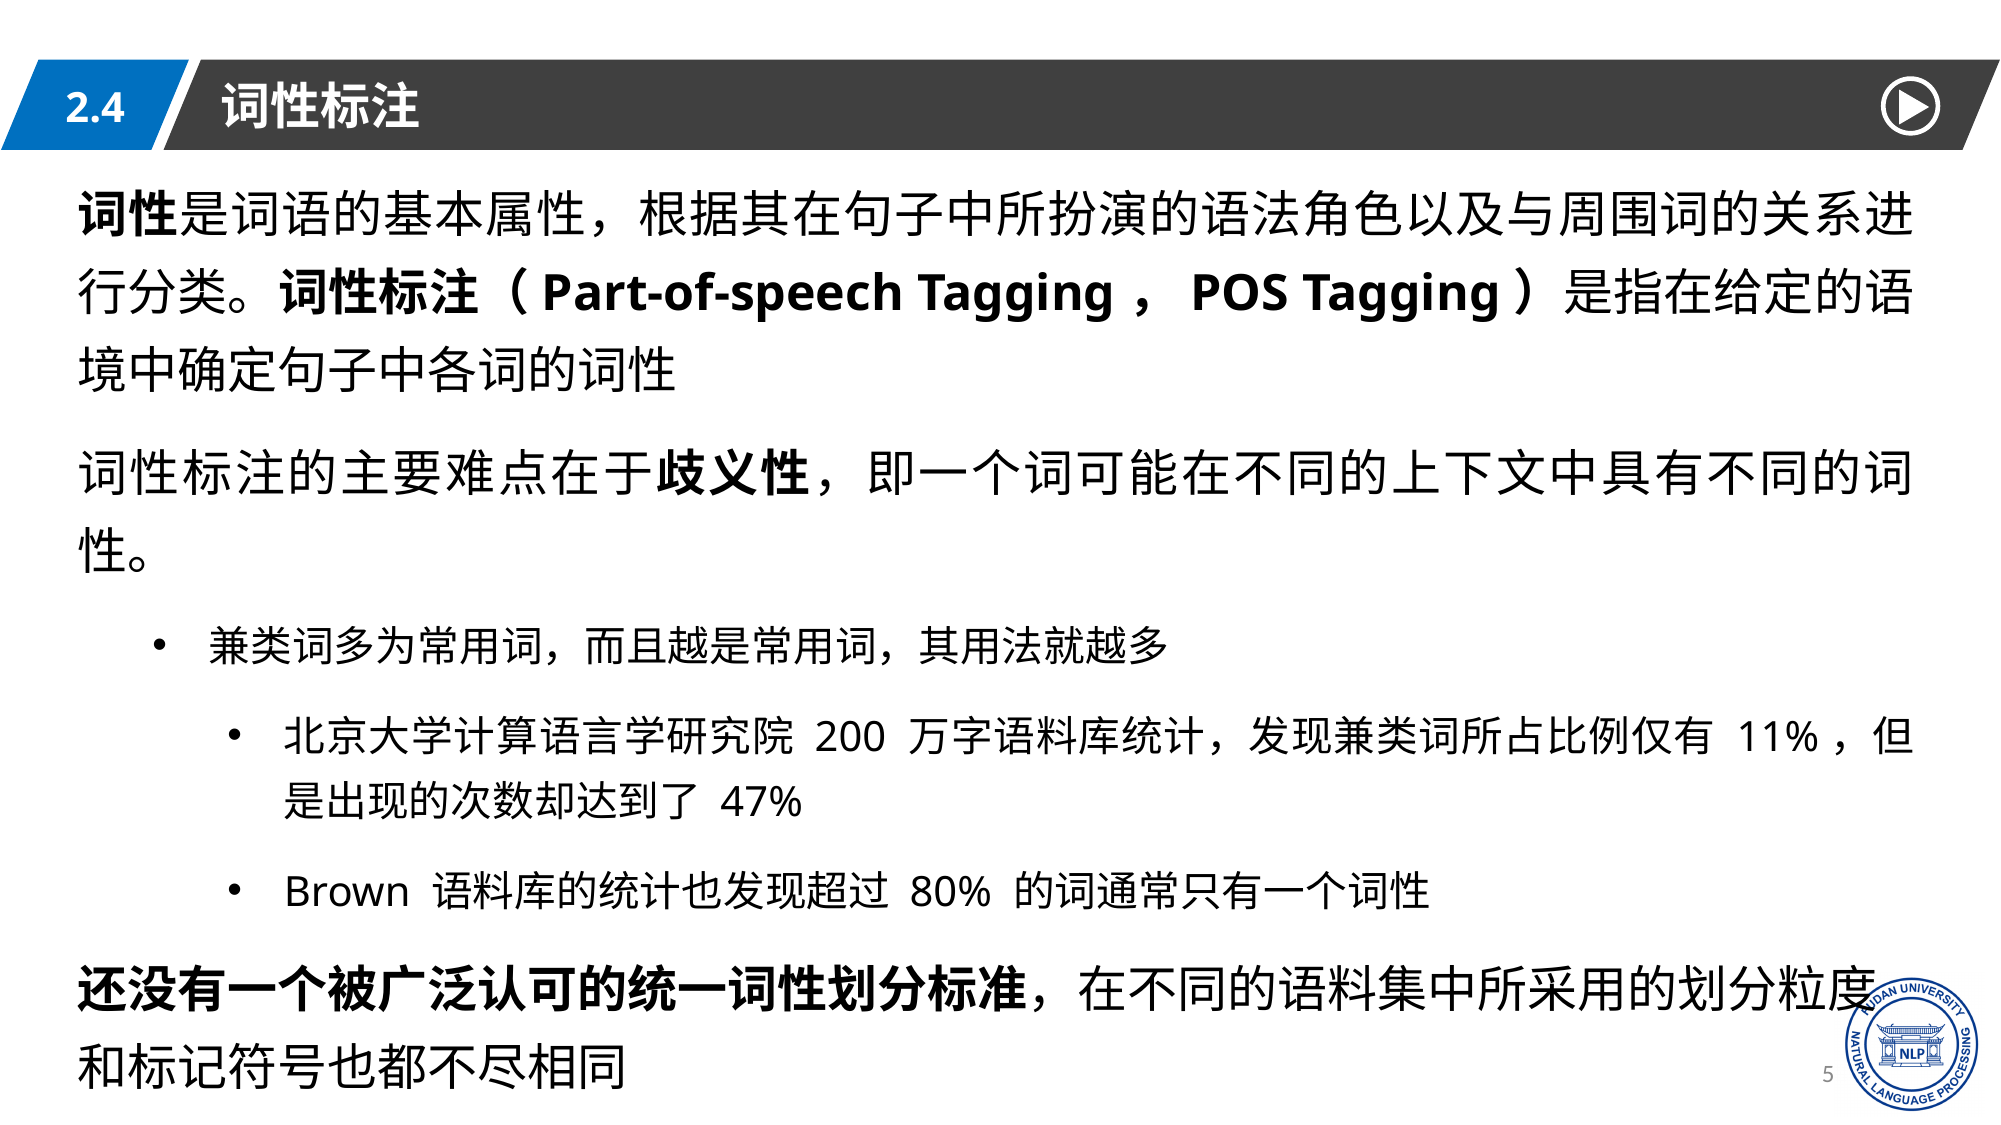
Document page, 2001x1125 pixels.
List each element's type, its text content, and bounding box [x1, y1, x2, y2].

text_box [1883, 78, 1939, 134]
text_box [1, 89, 157, 150]
text_box 2.4 [26, 73, 164, 138]
text_box [32, 59, 189, 120]
text_box 词性标注 [206, 66, 436, 142]
text_box [163, 59, 2000, 150]
picture [1834, 972, 1985, 1117]
text_box 词性是词语的基本属性，根据其在句子中所扮演的语法角色以及与周围词的关系进行分类。词性标注（Part-of-speech Tagging，POS Tagging）是指在给定的语境中确定句子中各词的词性 词性标注的主要难点在于歧义性，即一个词可能在不同的上下文中具有不同的词性。 兼类词多为常用词，而且越是常用词，其用法就越多 北京大学计算语言学研究院 200 万字语料库统计，发现兼类词所占比例仅有 11%，但是出现的次数却达到了 47% Brown 语料库的统计也发现超过 80% 的词通常只有一个词性 还没有一个被广泛认可的统一词性划分标准，在不同的语料集中所采用的划分粒度和标记符号也都不尽相同 [62, 157, 1930, 1103]
